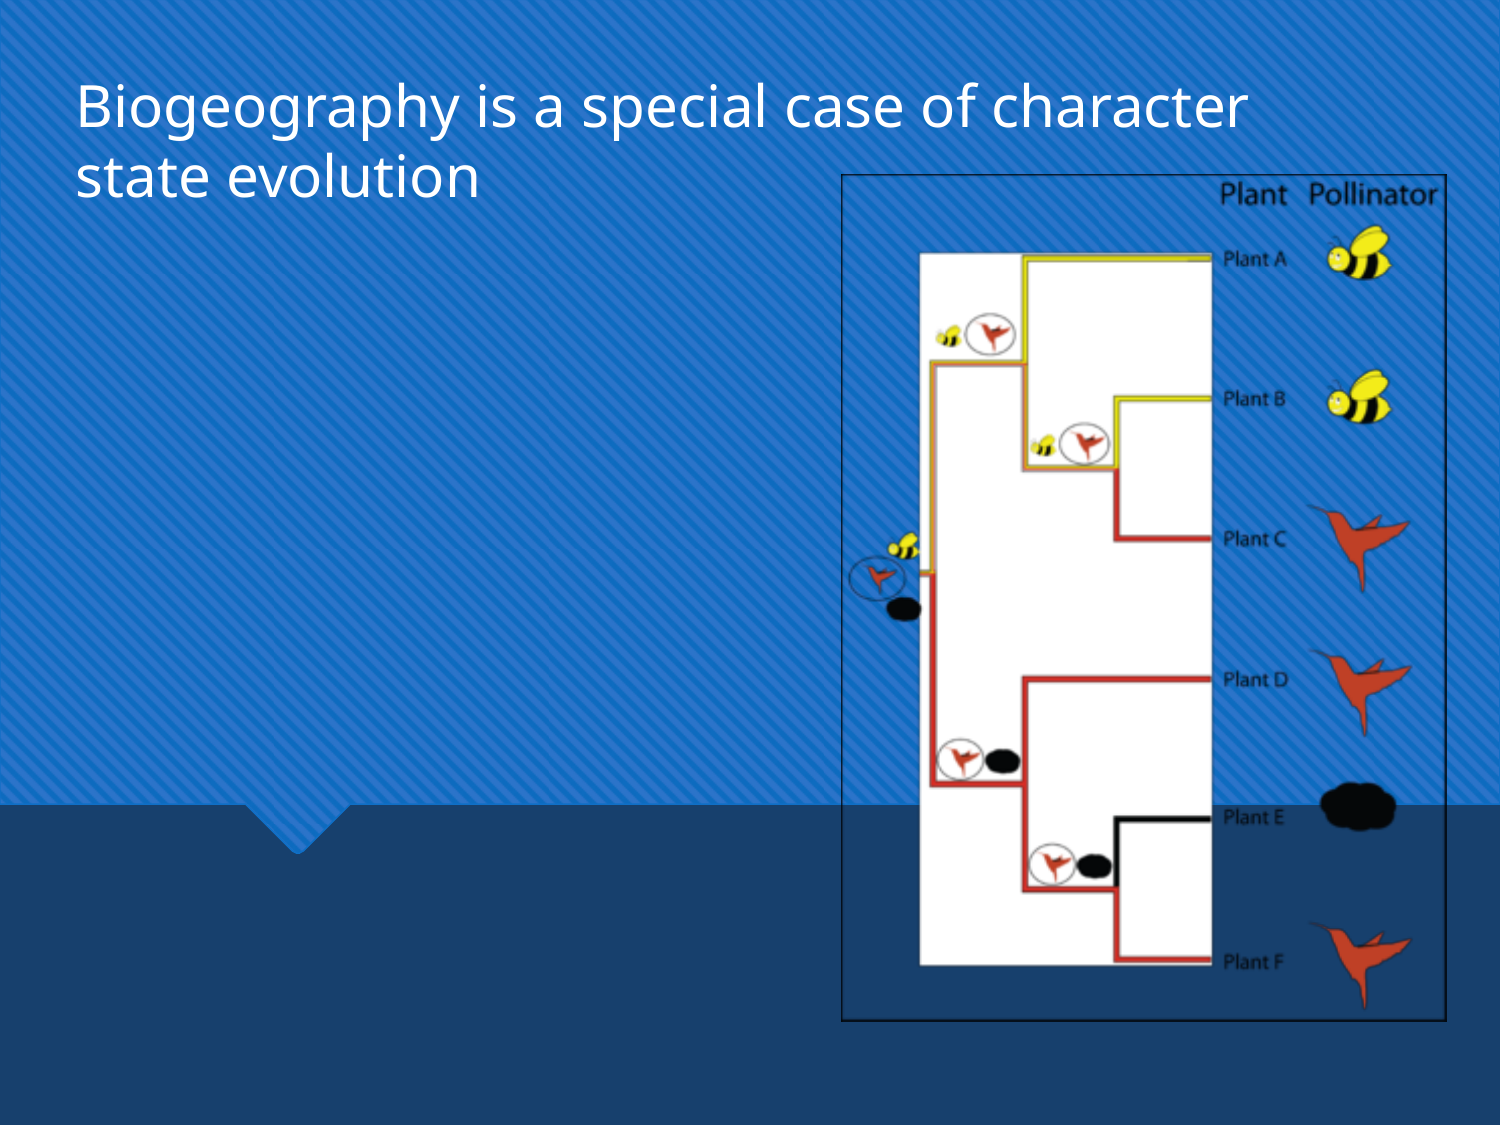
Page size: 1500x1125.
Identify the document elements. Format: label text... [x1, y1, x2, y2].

text_box Biogeography is a special case of character state evolution [60, 61, 1328, 496]
picture [840, 174, 1447, 1022]
